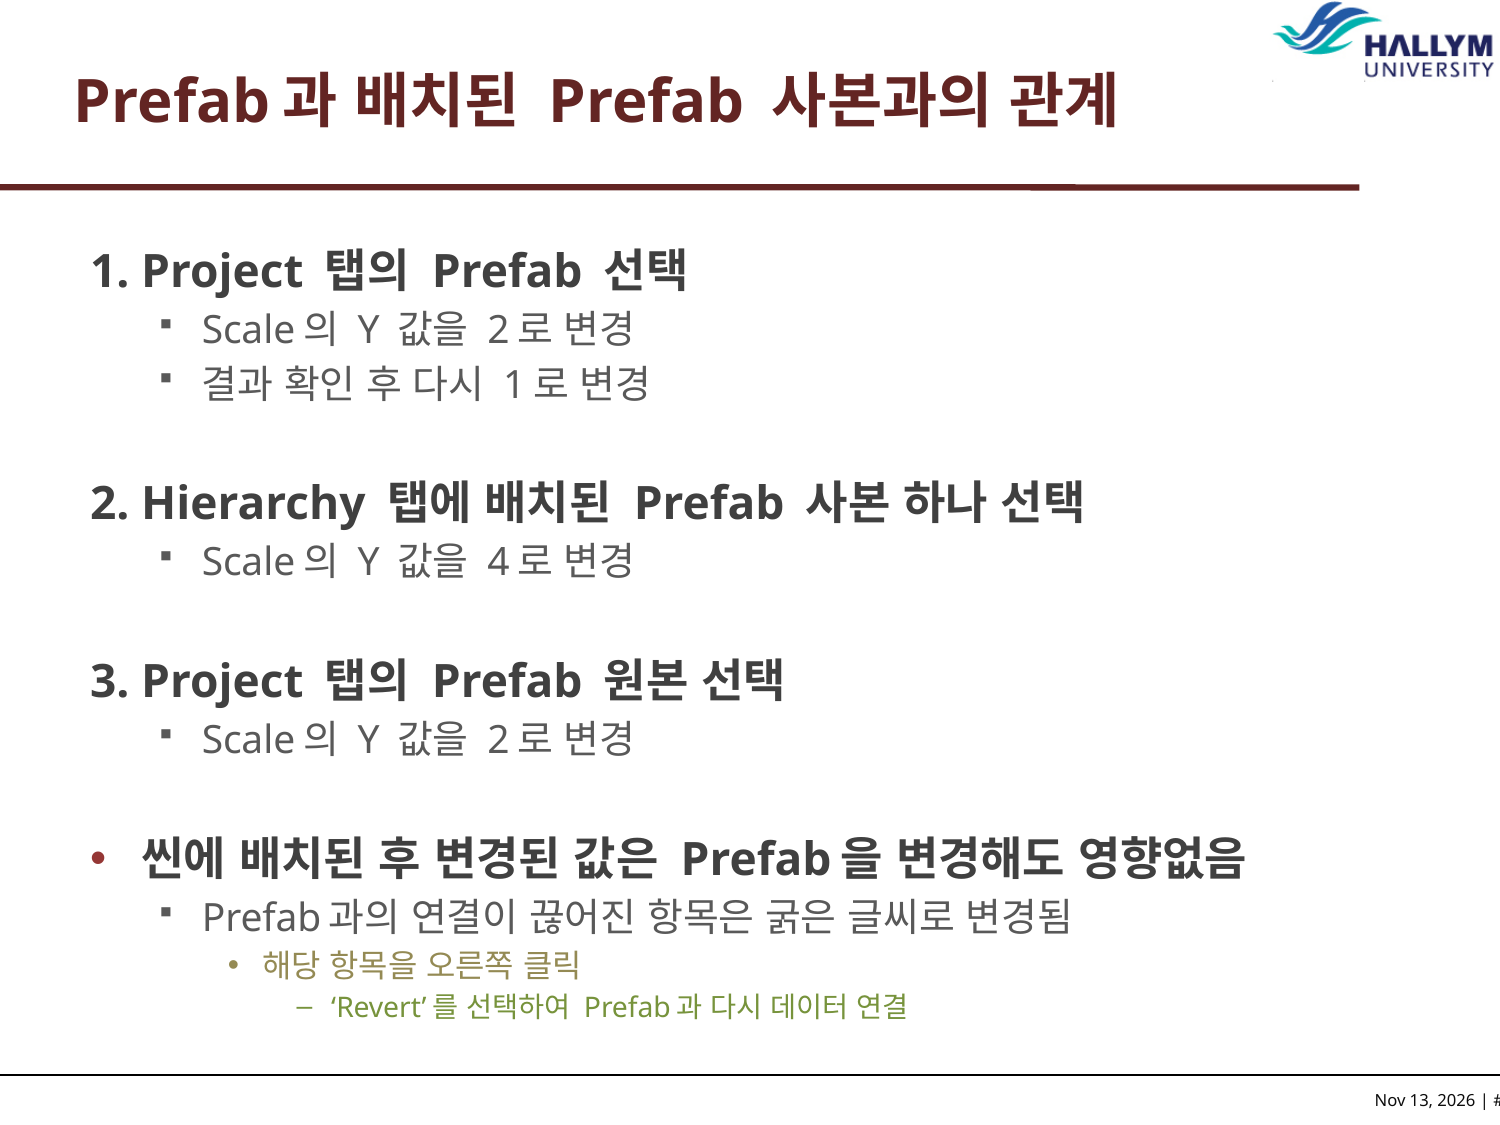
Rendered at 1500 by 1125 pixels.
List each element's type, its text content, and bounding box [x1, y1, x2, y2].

picture [1269, 0, 1500, 82]
title Prefab과 배치된 Prefab 사본과의 관계 [44, 33, 1395, 164]
list 1. Project 탭의 Prefab 선택 Scale의 Y 값을 2로 변경 결과 확인 후 다시 1로 변경 2. Hierarchy 탭에 배치된 Prefab 사본 하나 선택 Scale의 Y 값을 4로 변경 3. Project 탭의 Prefab 원본 선택 Scale의 Y 값을 2로 변경 씬에 배치된 후 변경된 값은 Prefab을 변경해도 영향없음 Prefab과의 연결이 끊어진 항목은 굵은 글씨로 변경됨 해당 항목을 오른쪽 클릭 ‘Revert’를 선택하여 Prefab과 다시 데이터 연결 [75, 234, 1425, 1032]
